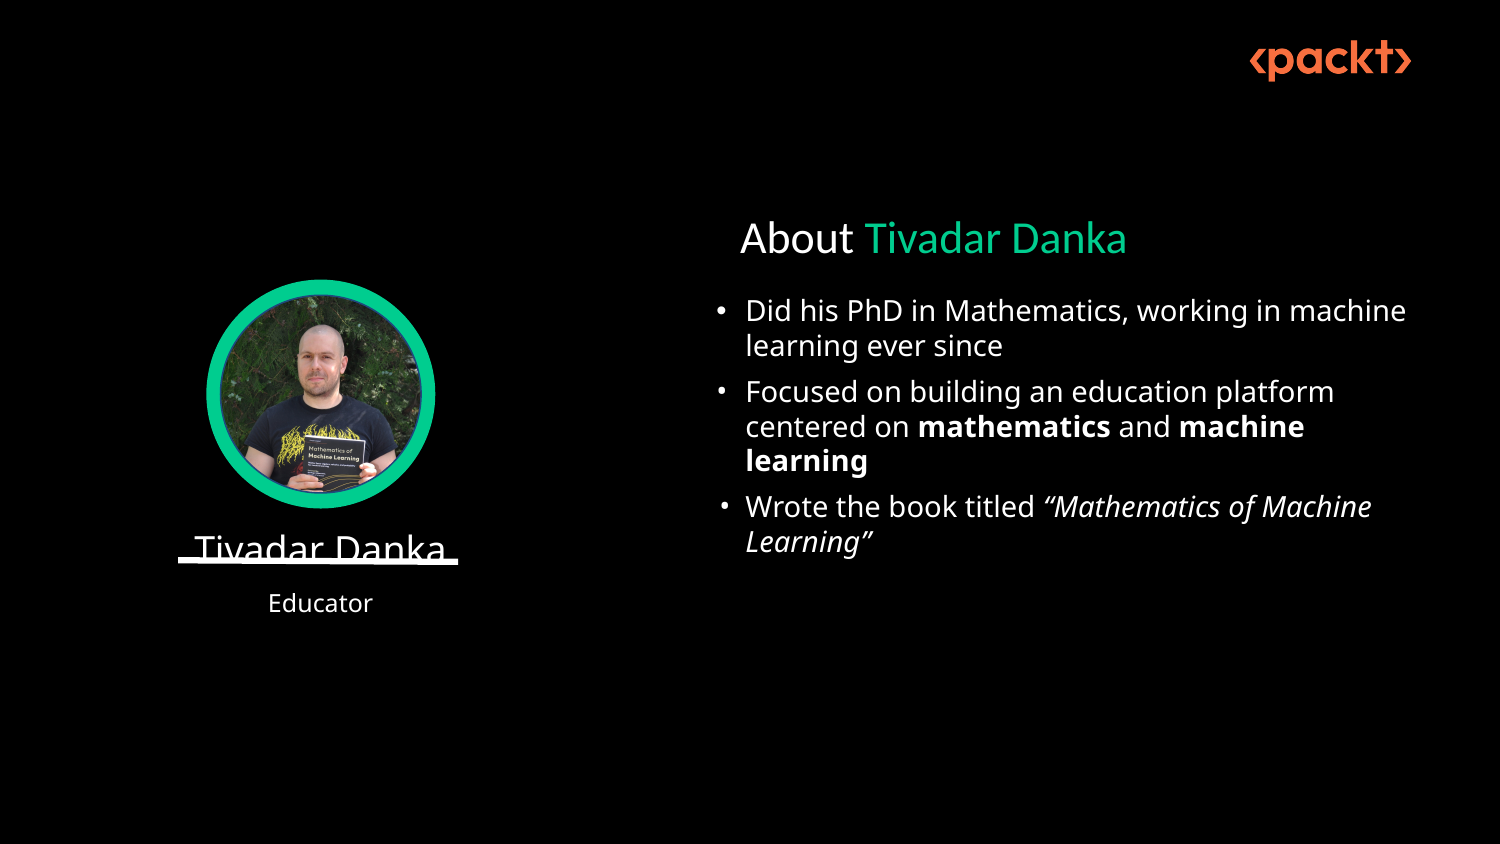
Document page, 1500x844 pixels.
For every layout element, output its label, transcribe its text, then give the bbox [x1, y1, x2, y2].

text_box Tivadar Danka [177, 508, 464, 572]
picture [220, 295, 422, 494]
text_box About Tivadar Danka [702, 204, 1166, 279]
text_box Educator [177, 575, 464, 618]
text_box Did his PhD in Mathematics, working in machine learning ever since Focused on building an education platform centered on mathematics and machine learning Wrote the book titled “Mathematics of Machine Learning” [708, 288, 1416, 652]
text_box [206, 279, 436, 509]
text_box [1248, 25, 1416, 85]
